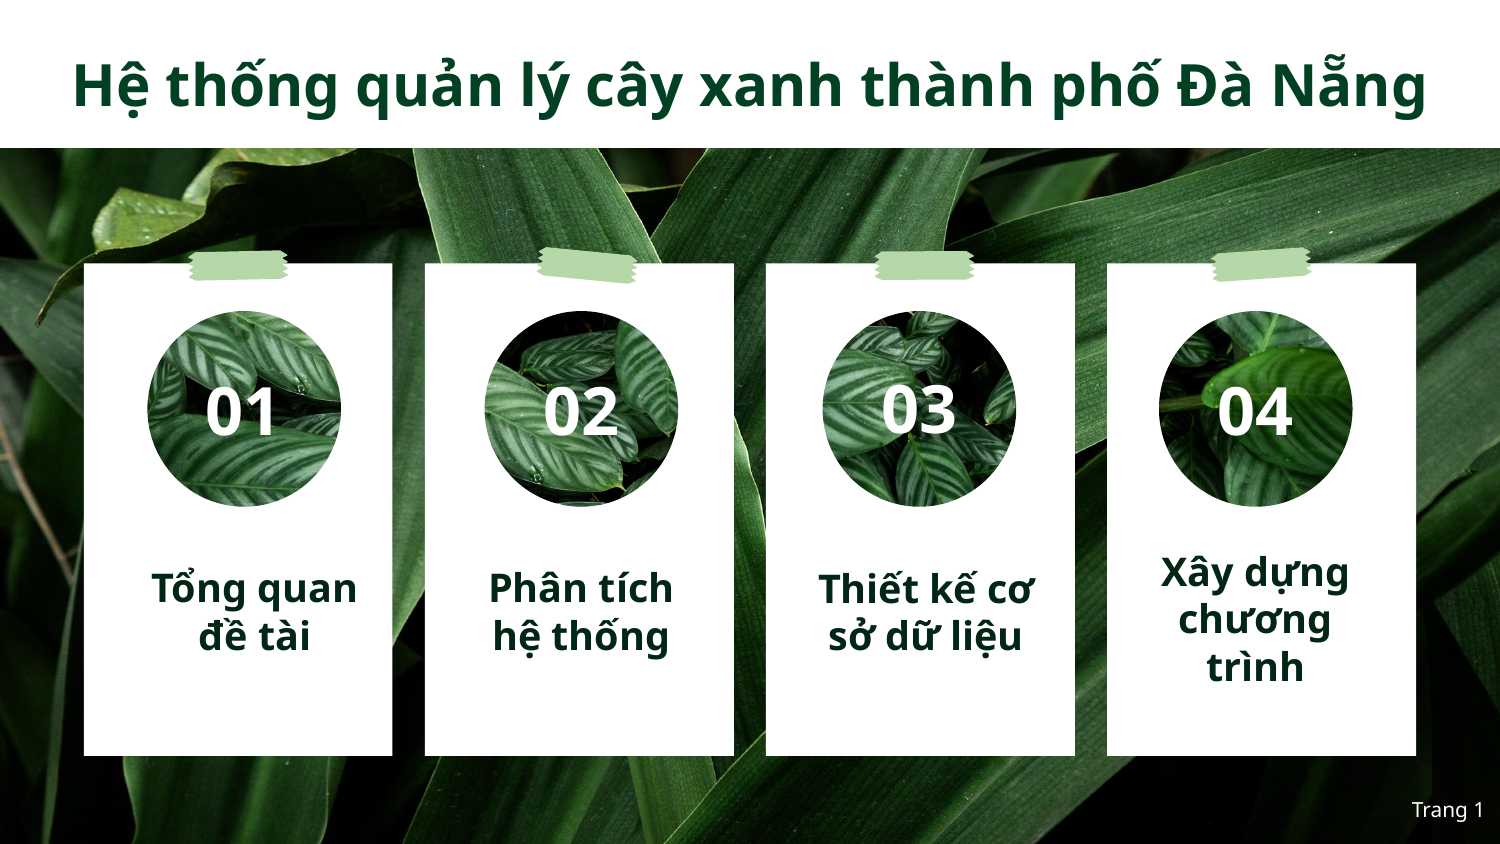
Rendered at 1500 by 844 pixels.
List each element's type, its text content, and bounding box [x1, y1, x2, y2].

text_box Trang 1 [1301, 781, 1500, 840]
title Hệ thống quản lý cây xanh thành phố Đà Nẵng [0, 33, 1500, 140]
subtitle Phân tích hệ thống [461, 557, 701, 664]
subtitle Xây dựng chương trình [1115, 557, 1396, 679]
picture [0, 148, 1500, 844]
subtitle Thiết kế cơ sở dữ liệu [786, 558, 1067, 665]
subtitle Tổng quan đề tài [133, 542, 377, 679]
